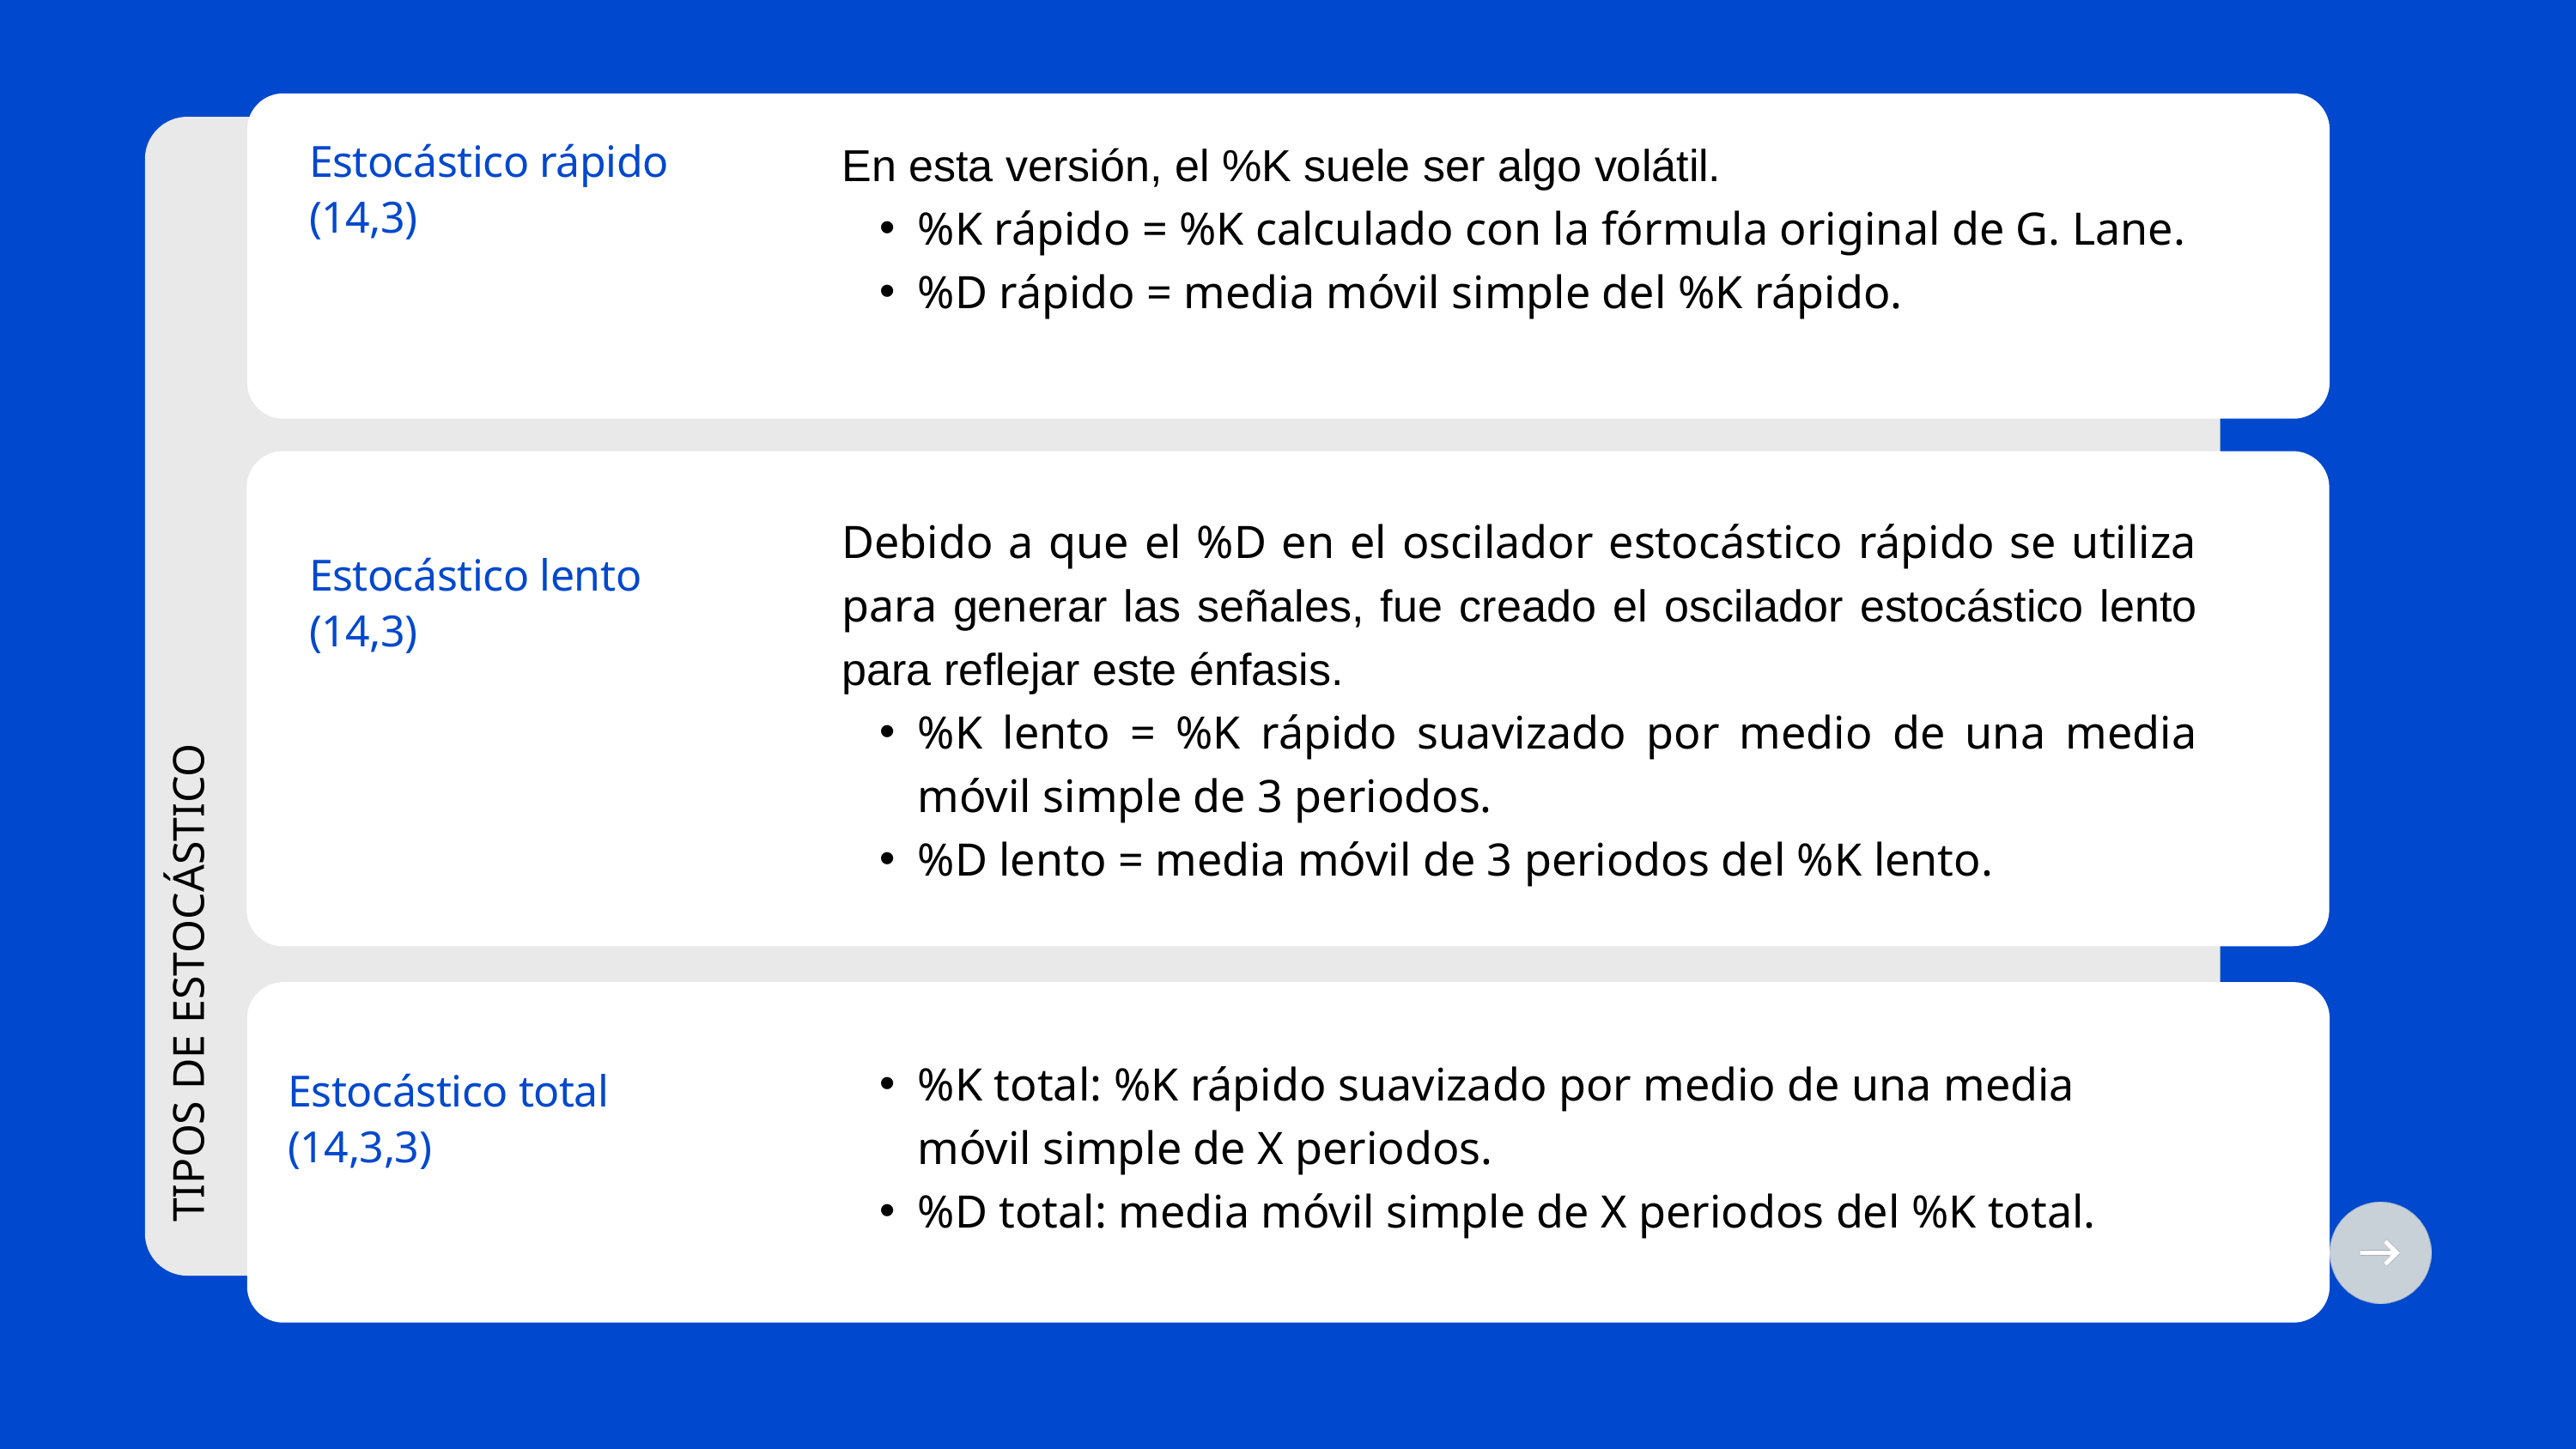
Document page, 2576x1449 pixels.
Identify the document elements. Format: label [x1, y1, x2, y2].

text_box [246, 451, 2330, 947]
text_box [246, 981, 2330, 1323]
text_box [2336, 1202, 2432, 1304]
text_box [246, 93, 2330, 419]
text_box [144, 116, 2221, 1276]
